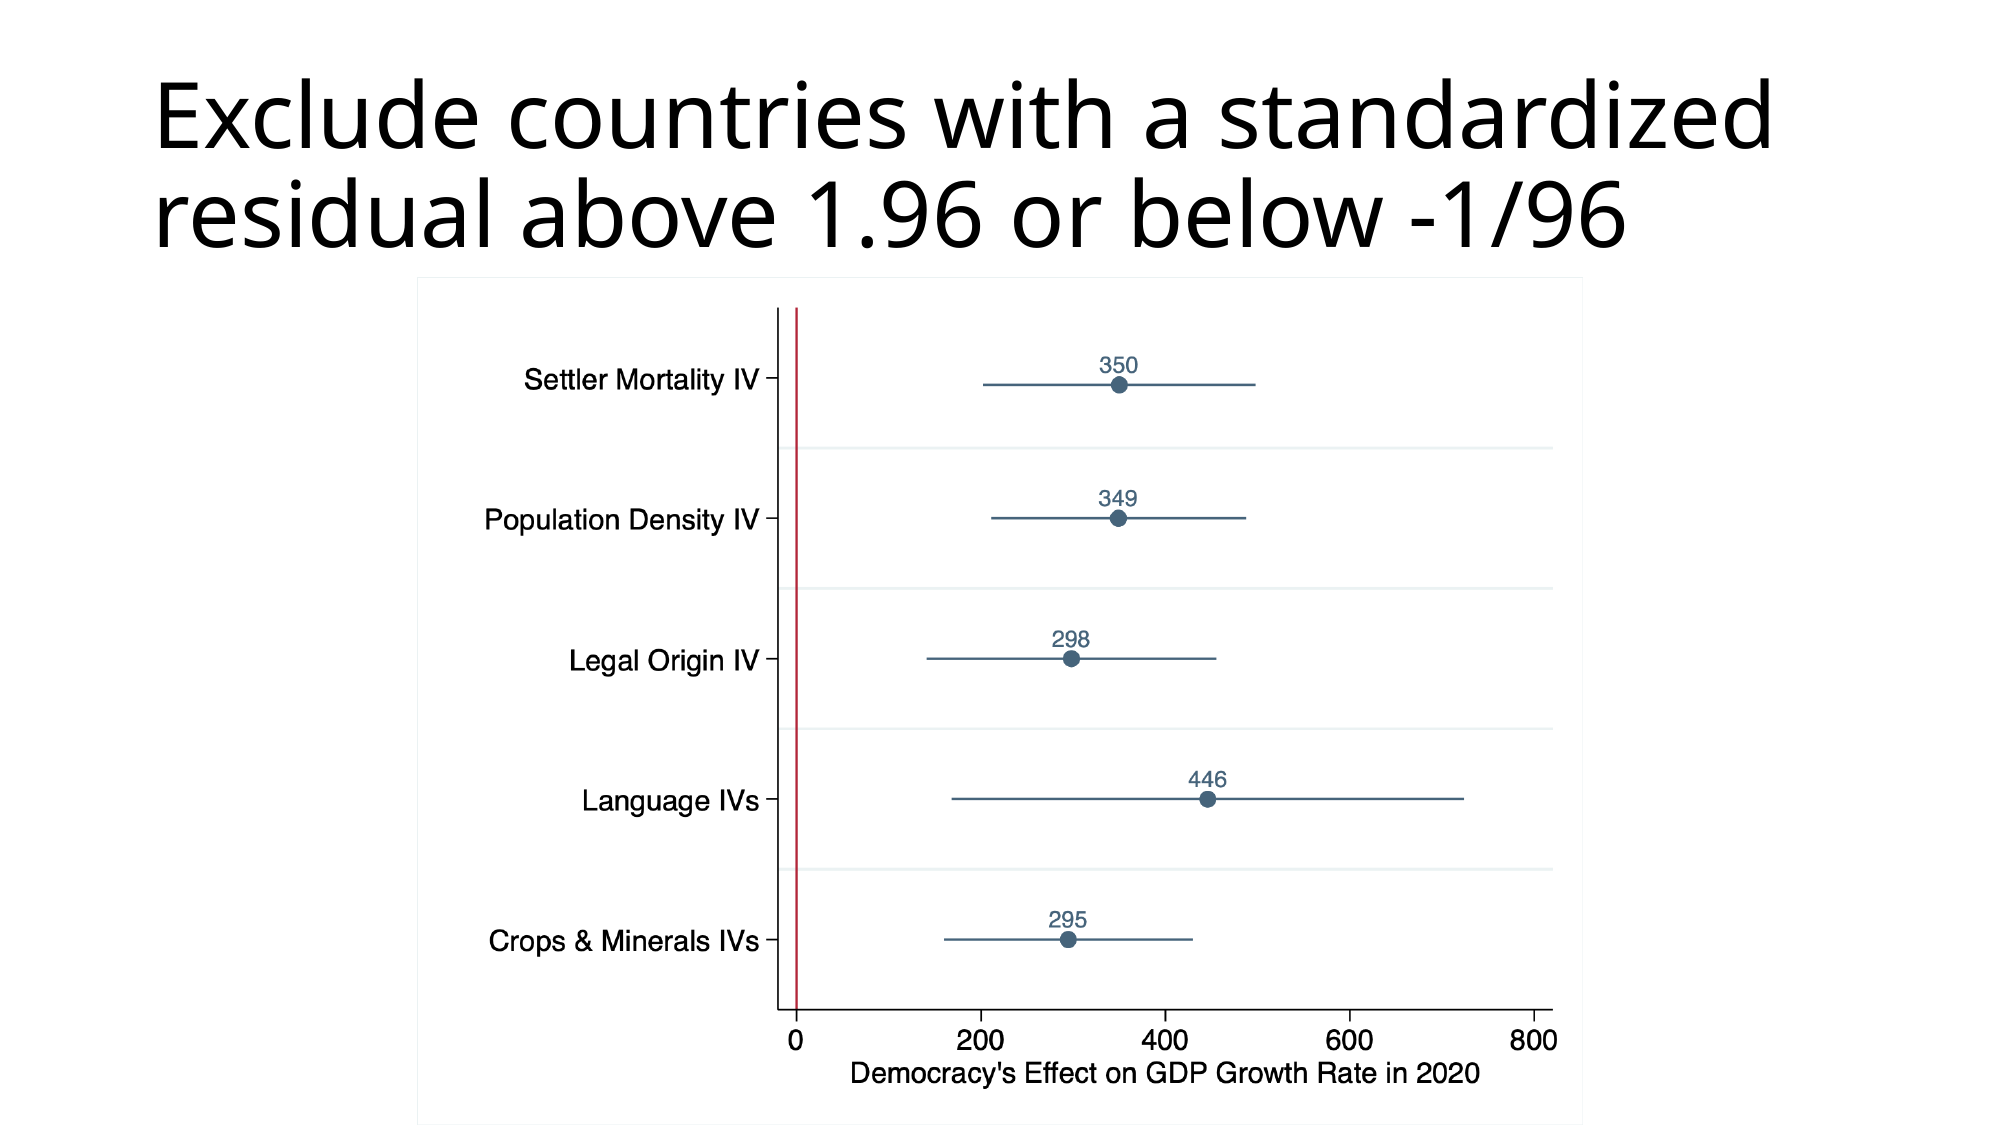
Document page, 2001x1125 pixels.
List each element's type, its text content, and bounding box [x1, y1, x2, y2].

title Exclude countries with a standardized residual above 1.96 or below -1/96 [137, 59, 1863, 278]
picture [417, 277, 1583, 1125]
